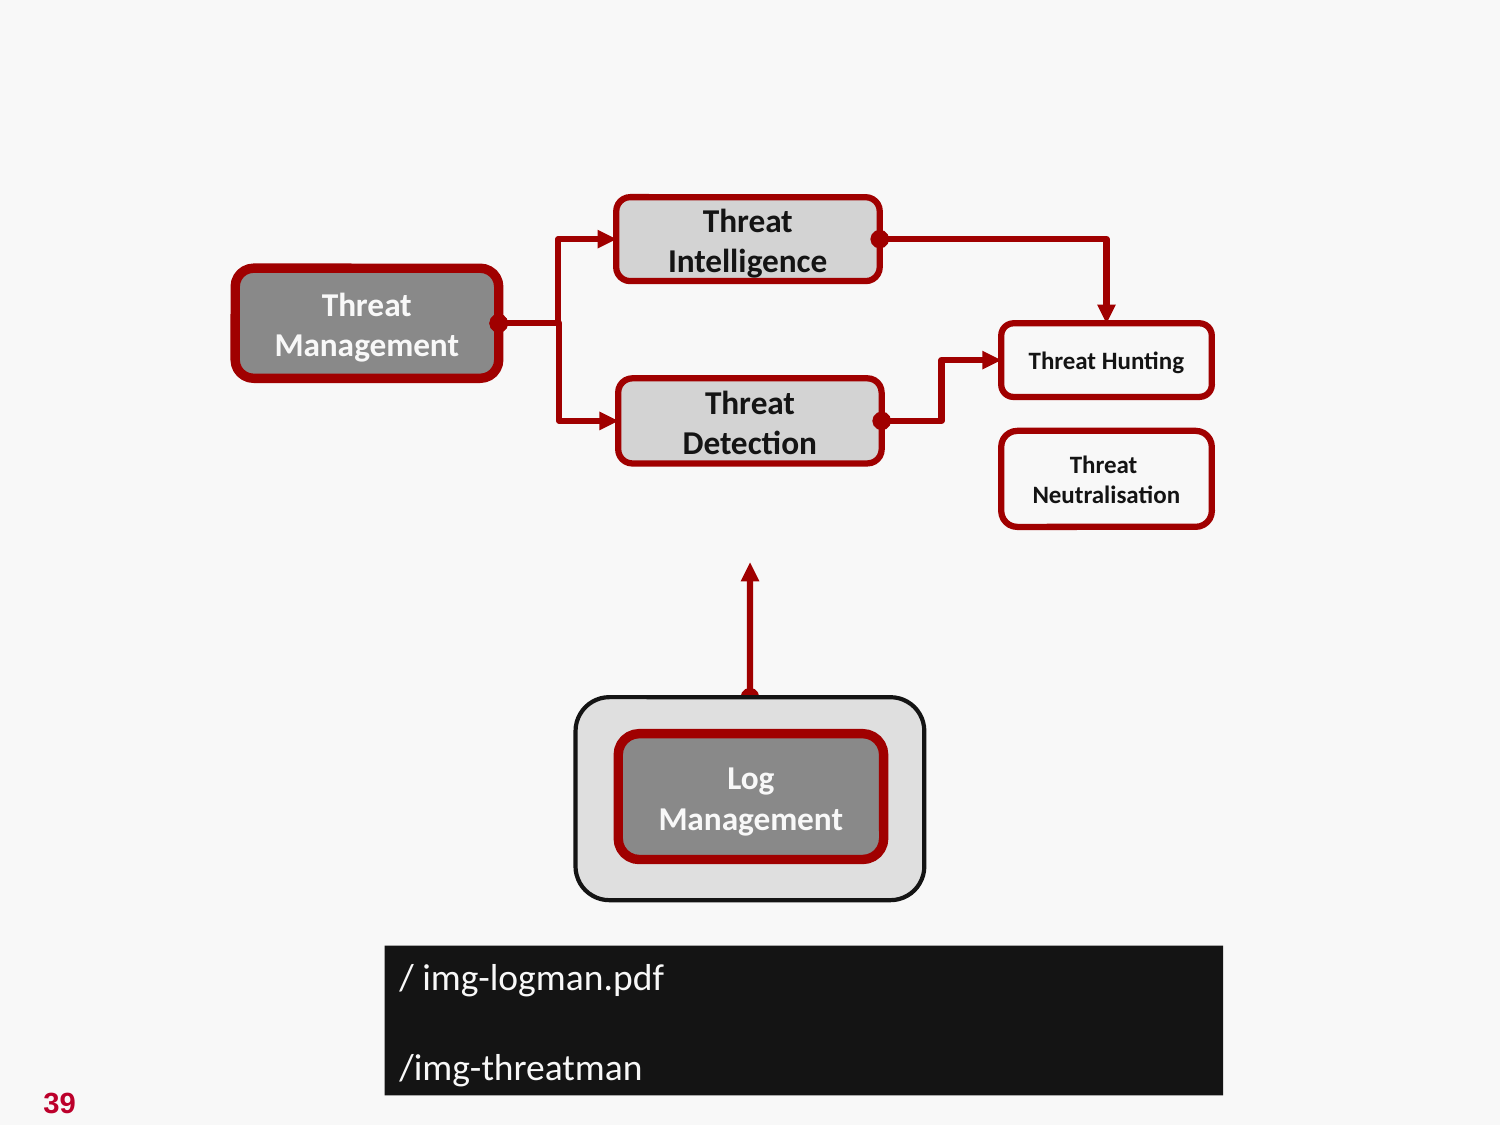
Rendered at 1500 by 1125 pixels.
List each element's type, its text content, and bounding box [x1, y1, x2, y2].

text_box / img-logman.pdf /img-threatman [384, 945, 1224, 1096]
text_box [498, 238, 617, 322]
text_box Threat Management [233, 266, 493, 381]
text_box [573, 695, 927, 903]
text_box Threat Neutralisation [999, 428, 1214, 529]
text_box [881, 359, 1002, 422]
text_box Log Management [616, 731, 886, 862]
text_box Threat Intelligence [614, 195, 882, 284]
text_box Threat Hunting [999, 321, 1214, 400]
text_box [498, 323, 619, 422]
text_box Threat Detection [616, 376, 884, 466]
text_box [879, 238, 1107, 324]
